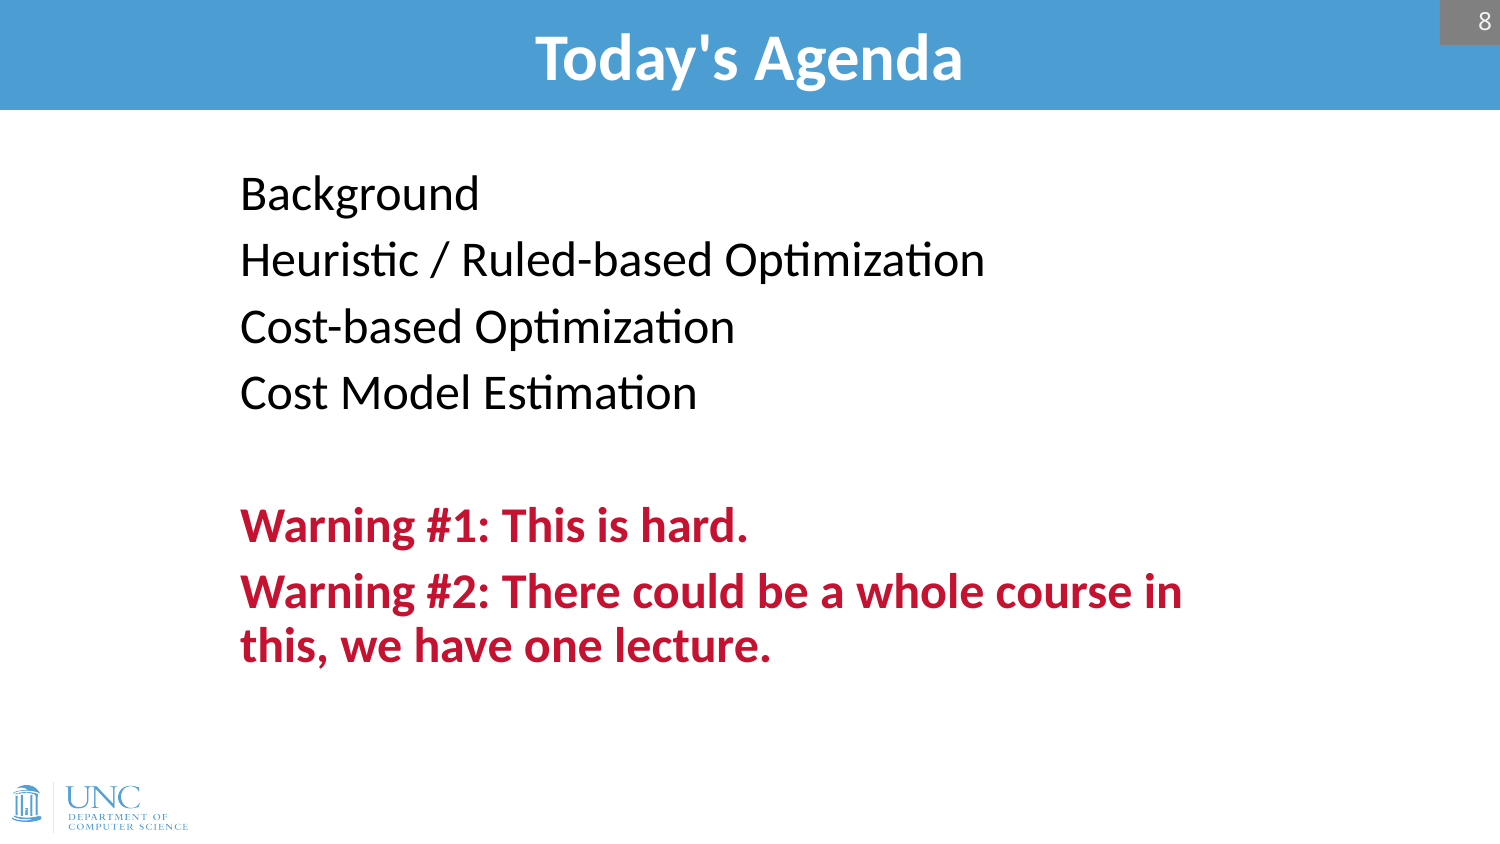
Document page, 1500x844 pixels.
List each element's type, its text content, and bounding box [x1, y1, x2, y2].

text_box 8 [1439, 0, 1500, 45]
picture [12, 782, 188, 833]
list Background Heuristic / Ruled-based Optimization Cost-based Optimization Cost Model Estimation Warning #1: This is hard. Warning #2: There could be a whole course in this, we have one lecture. [225, 159, 1275, 722]
title Today's Agenda [0, 0, 1500, 110]
